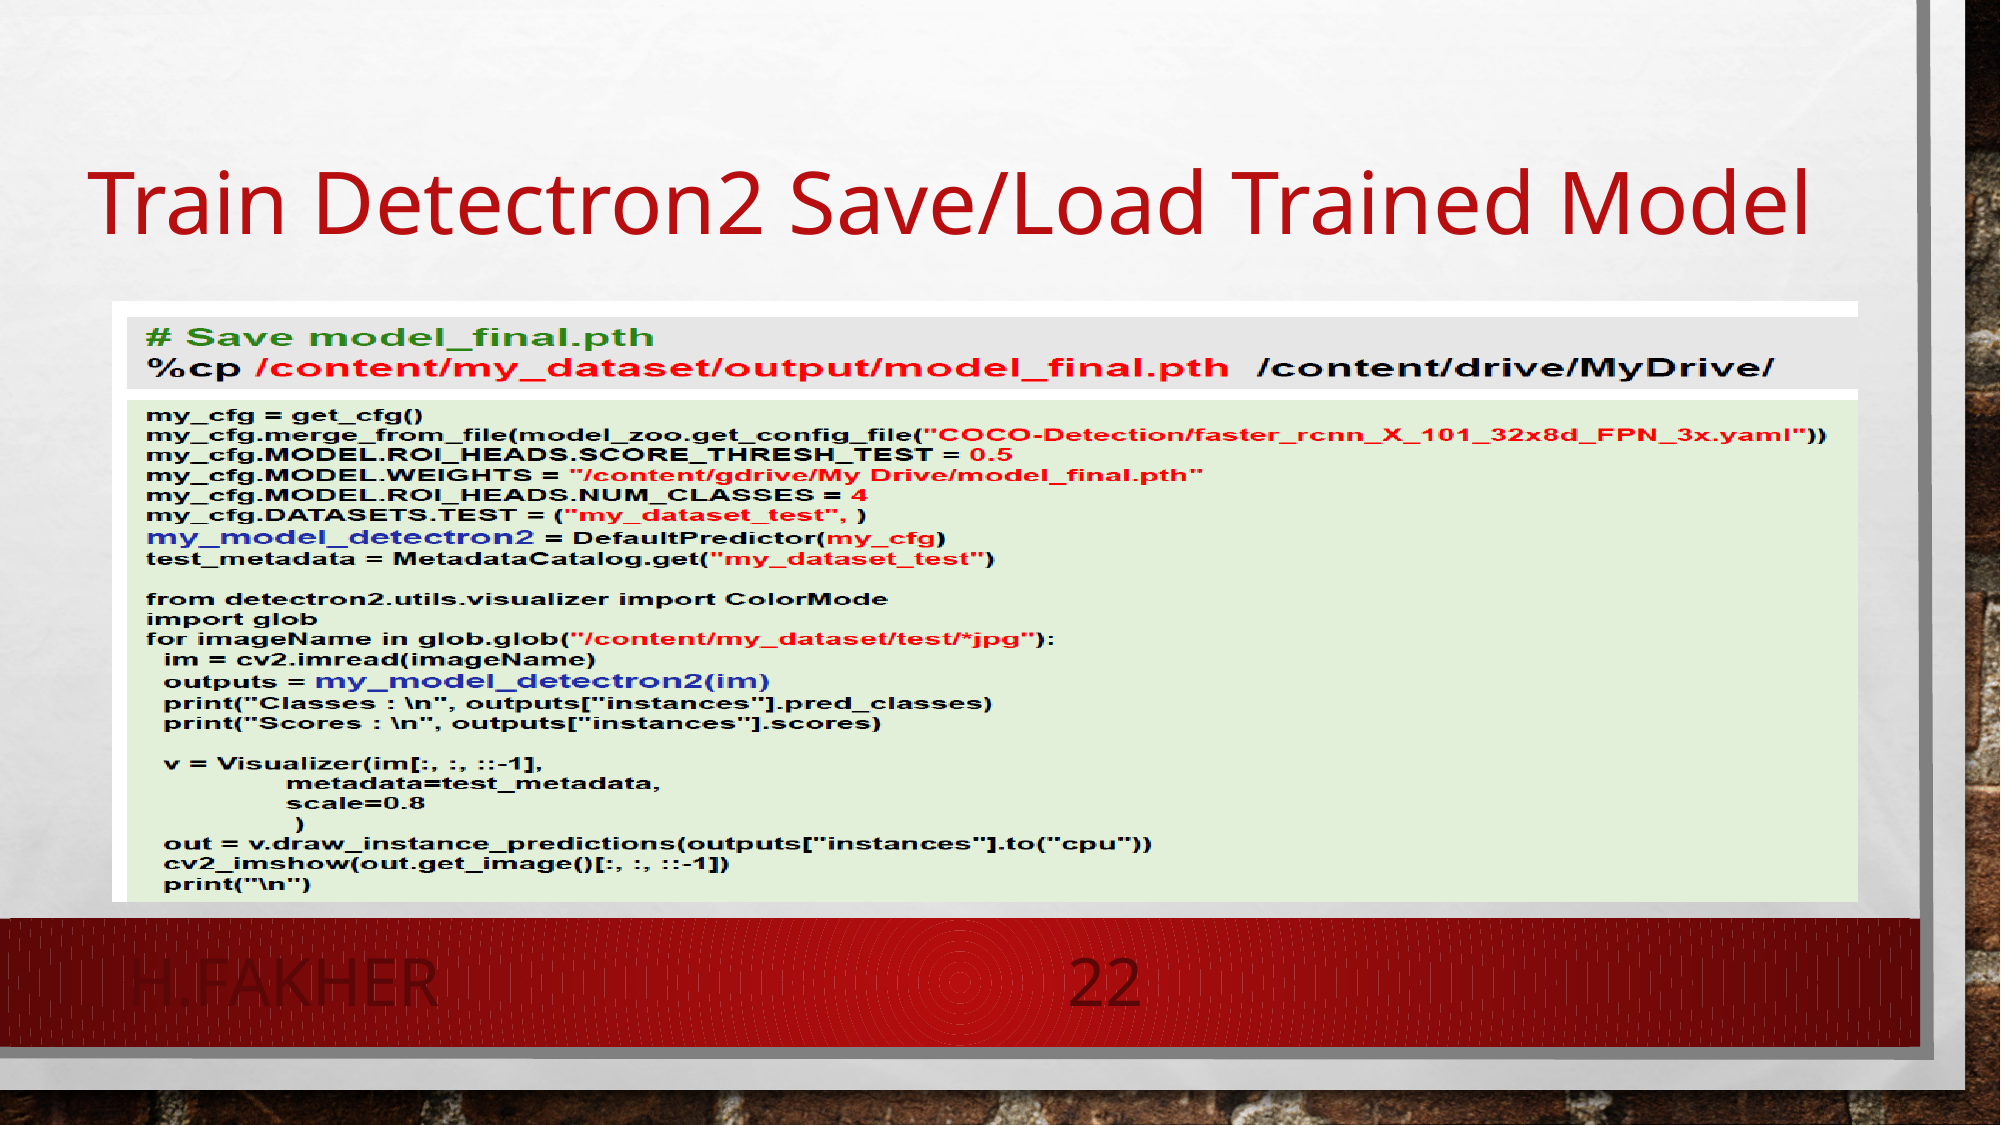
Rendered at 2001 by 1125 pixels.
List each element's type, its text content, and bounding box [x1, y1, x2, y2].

title Train Detectron2 Save/Load Trained Model [72, 112, 1898, 302]
picture [112, 301, 1858, 903]
picture [0, 0, 2000, 1125]
footer H.Fakher [112, 944, 1015, 1027]
slide_number 22 [1031, 944, 1181, 1027]
